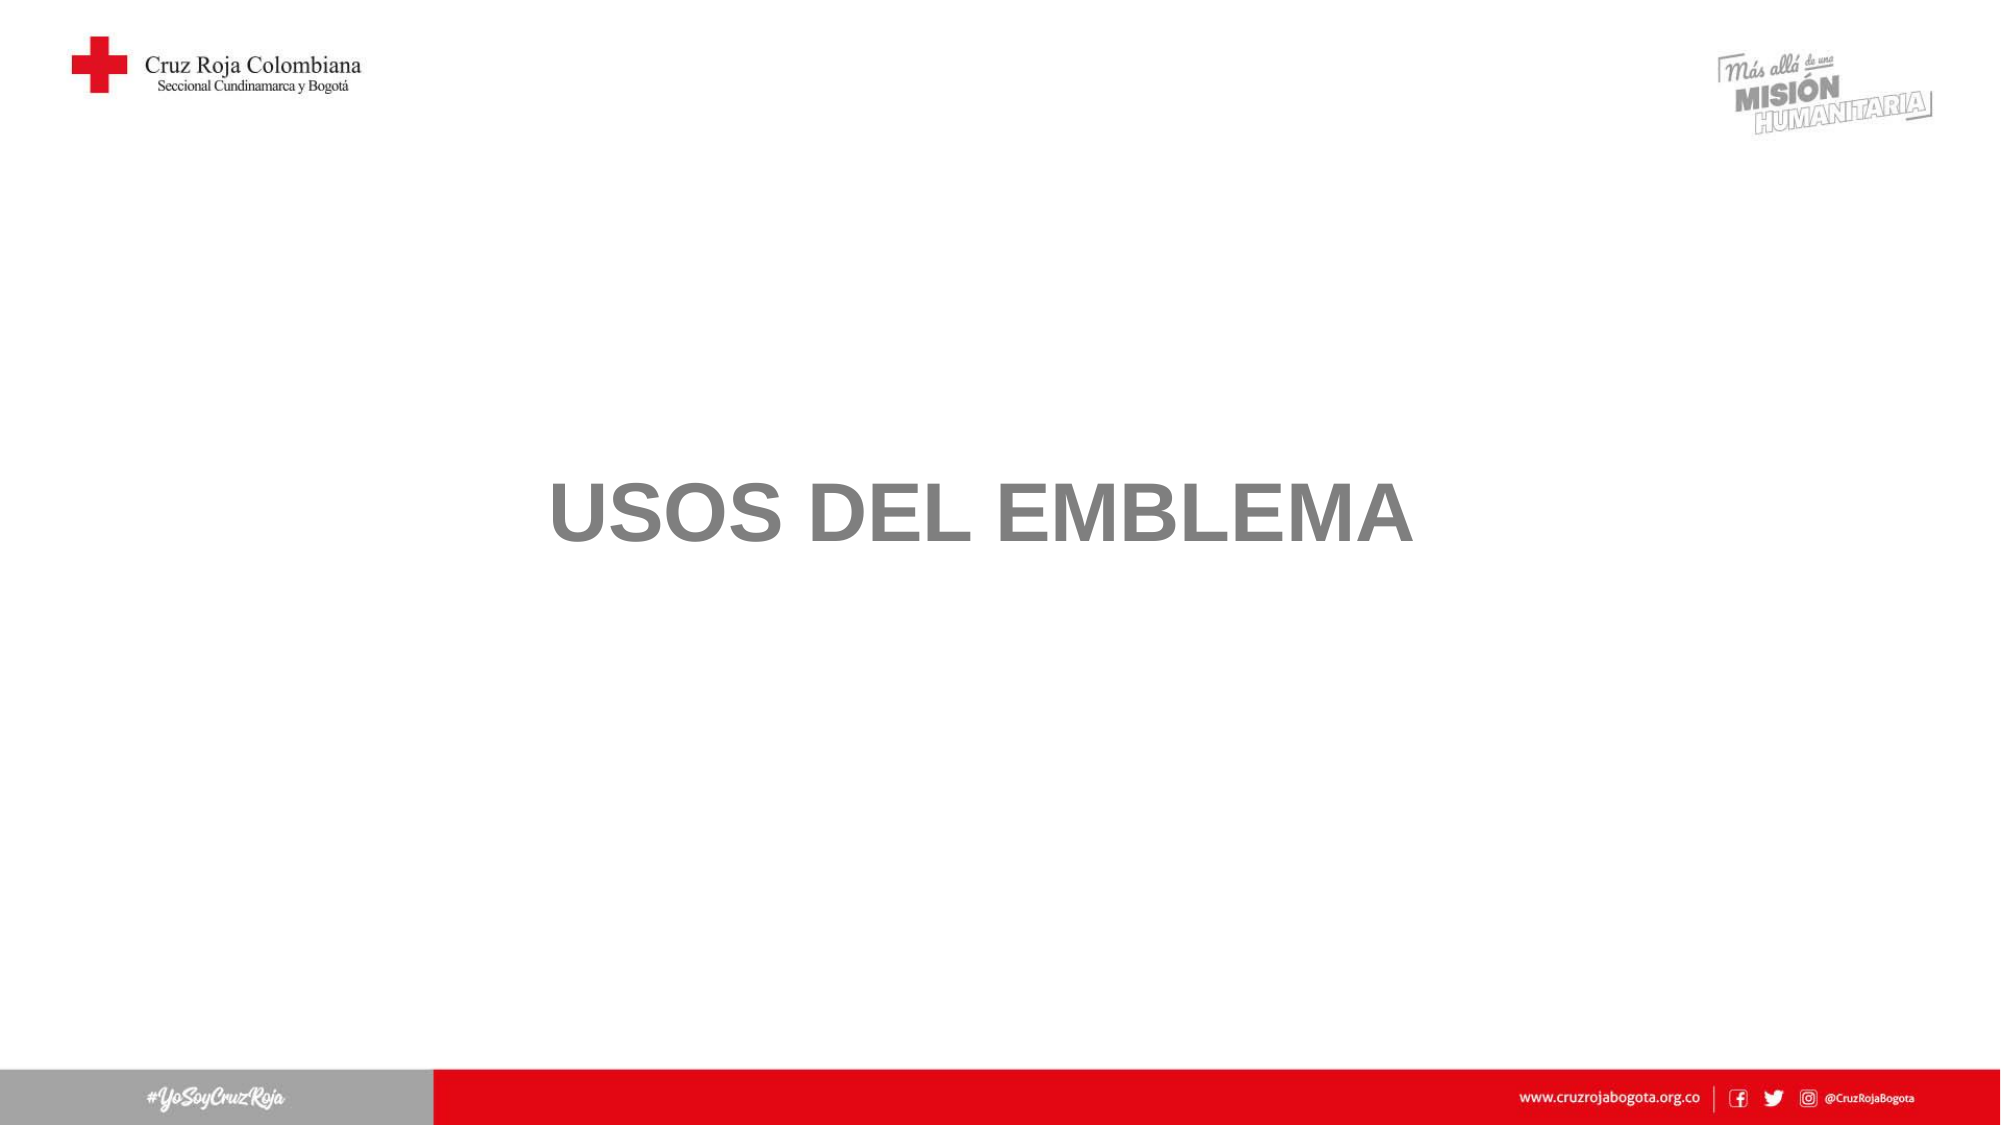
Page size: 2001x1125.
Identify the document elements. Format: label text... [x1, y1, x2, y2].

picture [0, 0, 2001, 1125]
title USOS DEL EMBLEMA [119, 445, 1845, 585]
